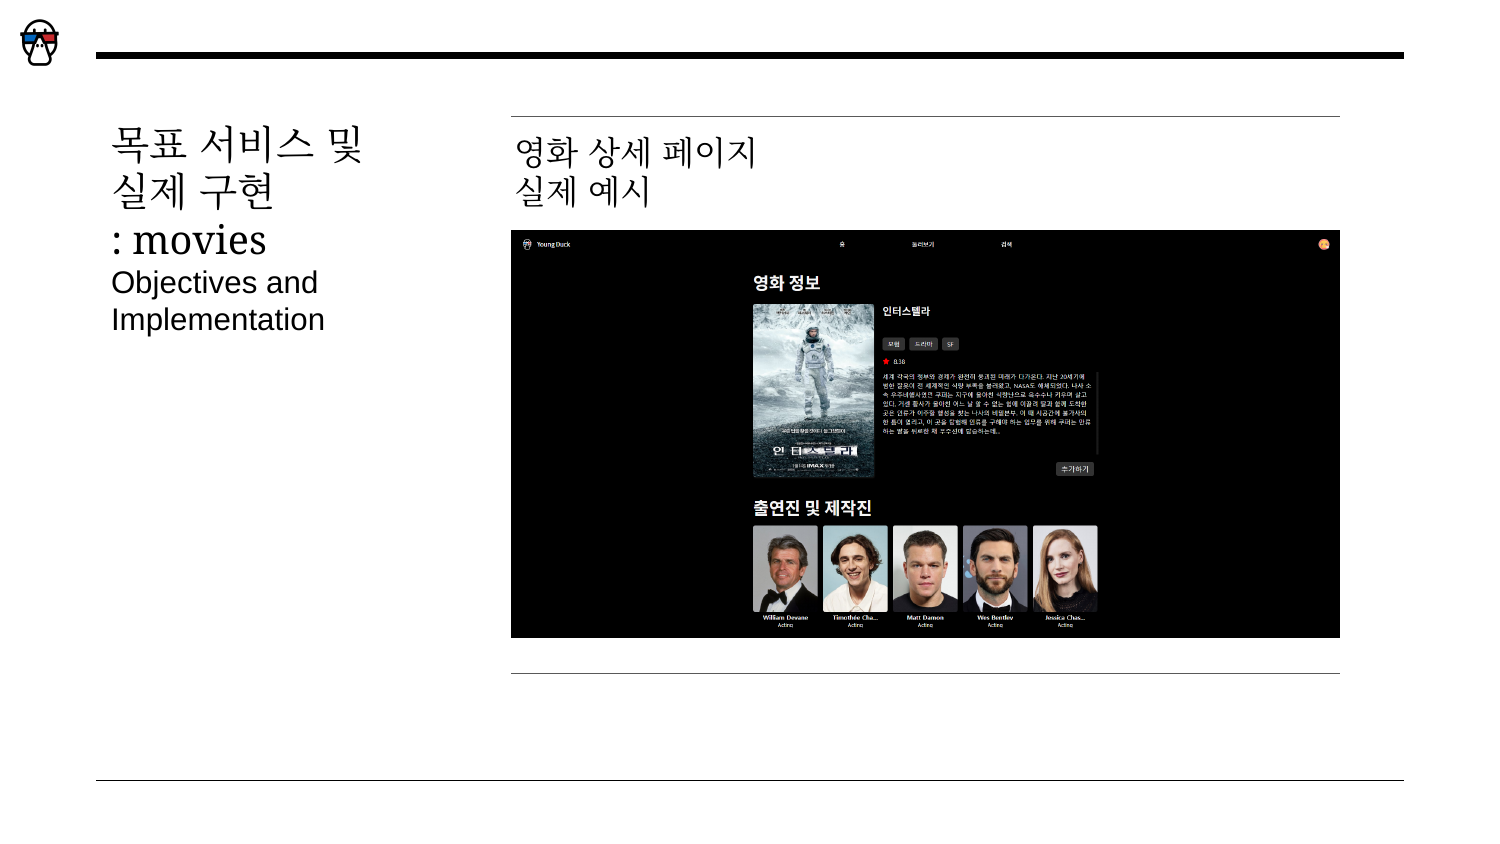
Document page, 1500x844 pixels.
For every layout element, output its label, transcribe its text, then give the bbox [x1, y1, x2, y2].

text_box 영화 상세 페이지 실제 예시 [499, 116, 786, 201]
picture [510, 230, 1341, 638]
picture [0, 0, 80, 76]
text_box 목표 서비스 및 실제 구현 : movies Objectives and Implementation [96, 104, 500, 272]
